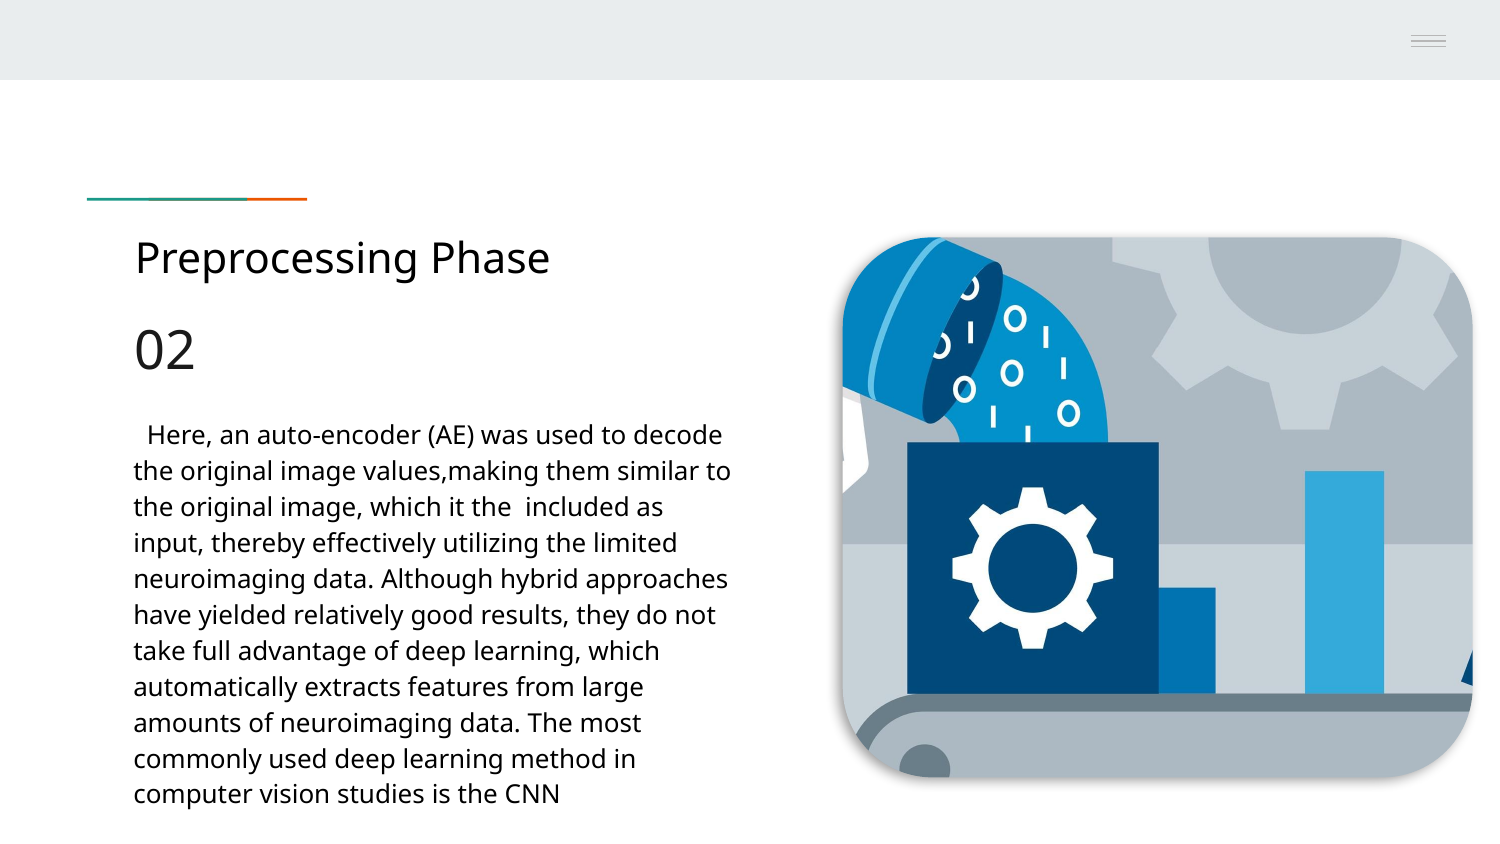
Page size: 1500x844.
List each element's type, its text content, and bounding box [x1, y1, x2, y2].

list Here, an auto-encoder (AE) was used to decode the original image values,making them similar to the original image, which it the included as input, thereby effectively utilizing the limited neuroimaging data. Although hybrid approaches have yielded relatively good results, they do not take full advantage of deep learning, which automatically extracts features from large amounts of neuroimaging data. The most commonly used deep learning method in computer vision studies is the CNN [118, 399, 757, 743]
picture [842, 237, 1473, 778]
picture [842, 237, 919, 317]
title Preprocessing Phase 02 [119, 216, 759, 386]
